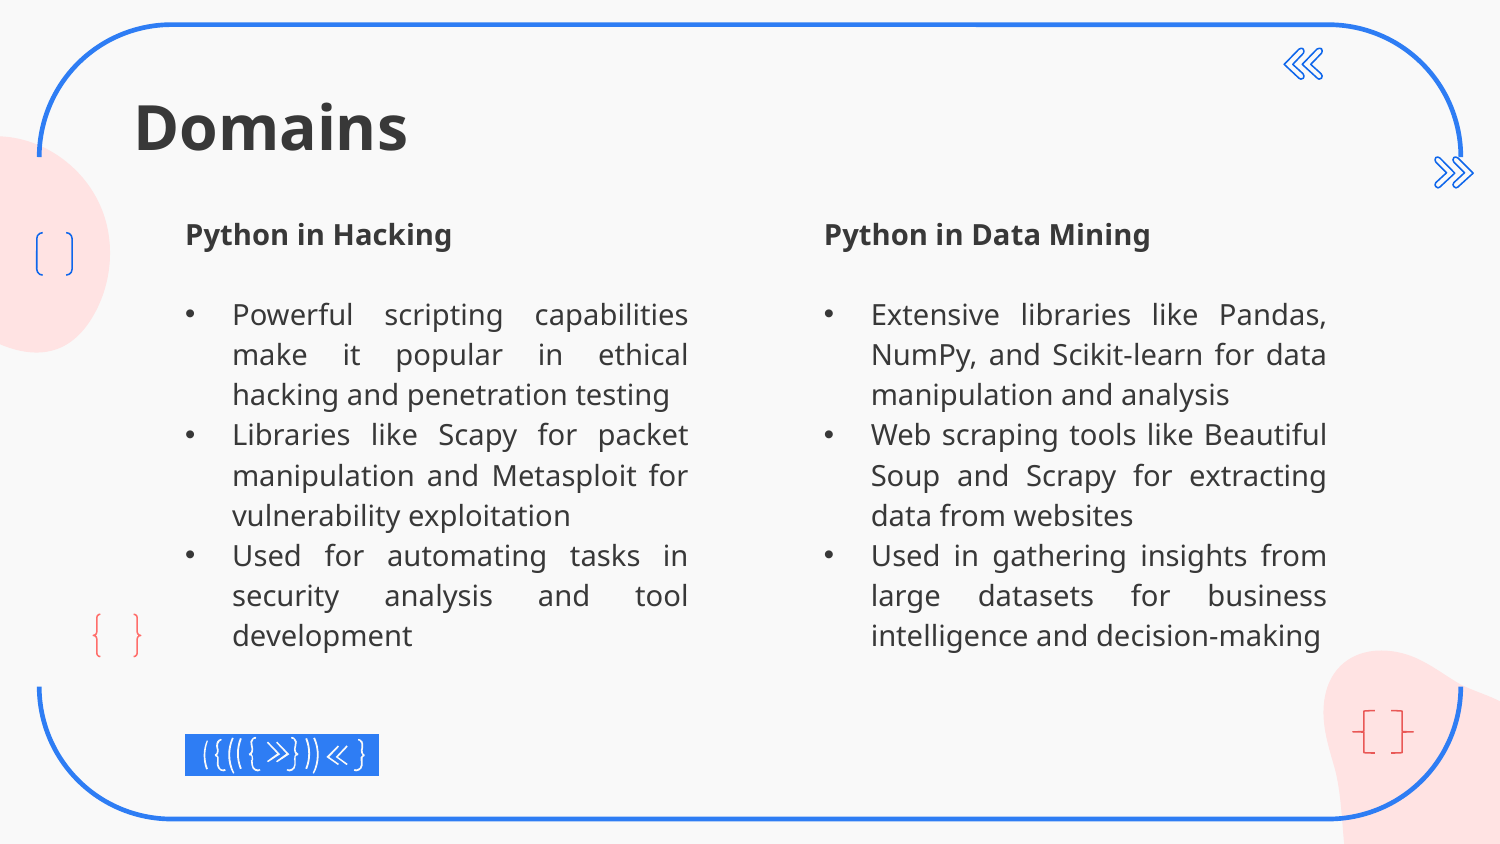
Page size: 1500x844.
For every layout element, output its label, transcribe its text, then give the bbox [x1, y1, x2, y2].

text_box [93, 614, 141, 657]
subtitle Python in Hacking Powerful scripting capabilities make it popular in ethical hacking and penetration testing Libraries like Scapy for packet manipulation and Metasploit for vulnerability exploitation Used for automating tasks in security analysis and tool development [170, 195, 704, 517]
subtitle Python in Data Mining Extensive libraries like Pandas, NumPy, and Scikit-learn for data manipulation and analysis Web scraping tools like Beautiful Soup and Scrapy for extracting data from websites Used in gathering insights from large datasets for business intelligence and decision-making [808, 195, 1343, 517]
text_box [184, 733, 380, 777]
title Domains [118, 72, 1382, 167]
